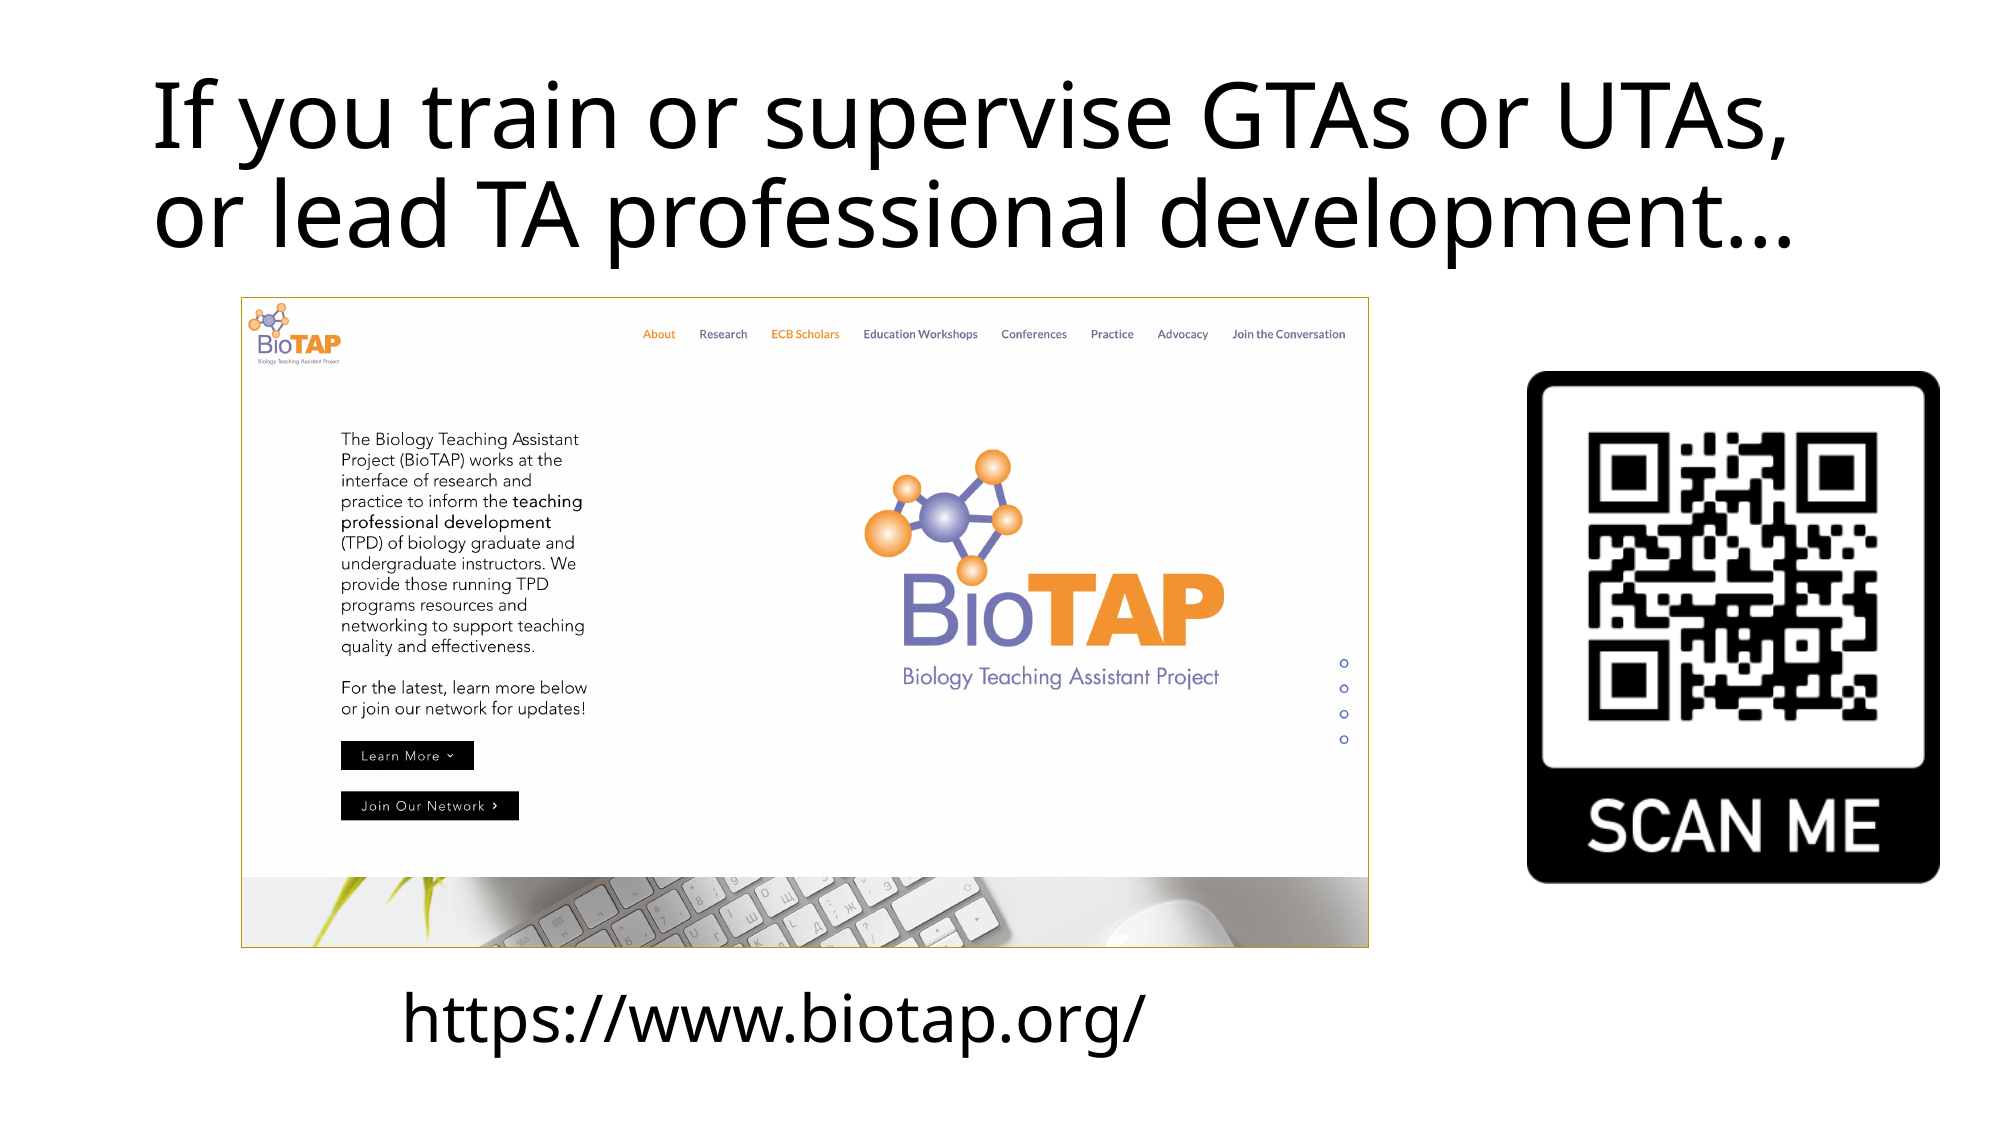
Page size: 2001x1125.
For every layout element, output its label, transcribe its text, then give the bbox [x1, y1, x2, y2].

text_box If you train or supervise GTAs or UTAs, or lead TA professional development… [137, 59, 1863, 278]
title https://www.biotap.org/ [386, 978, 1822, 1066]
picture [241, 297, 1369, 948]
picture [1527, 371, 1940, 884]
